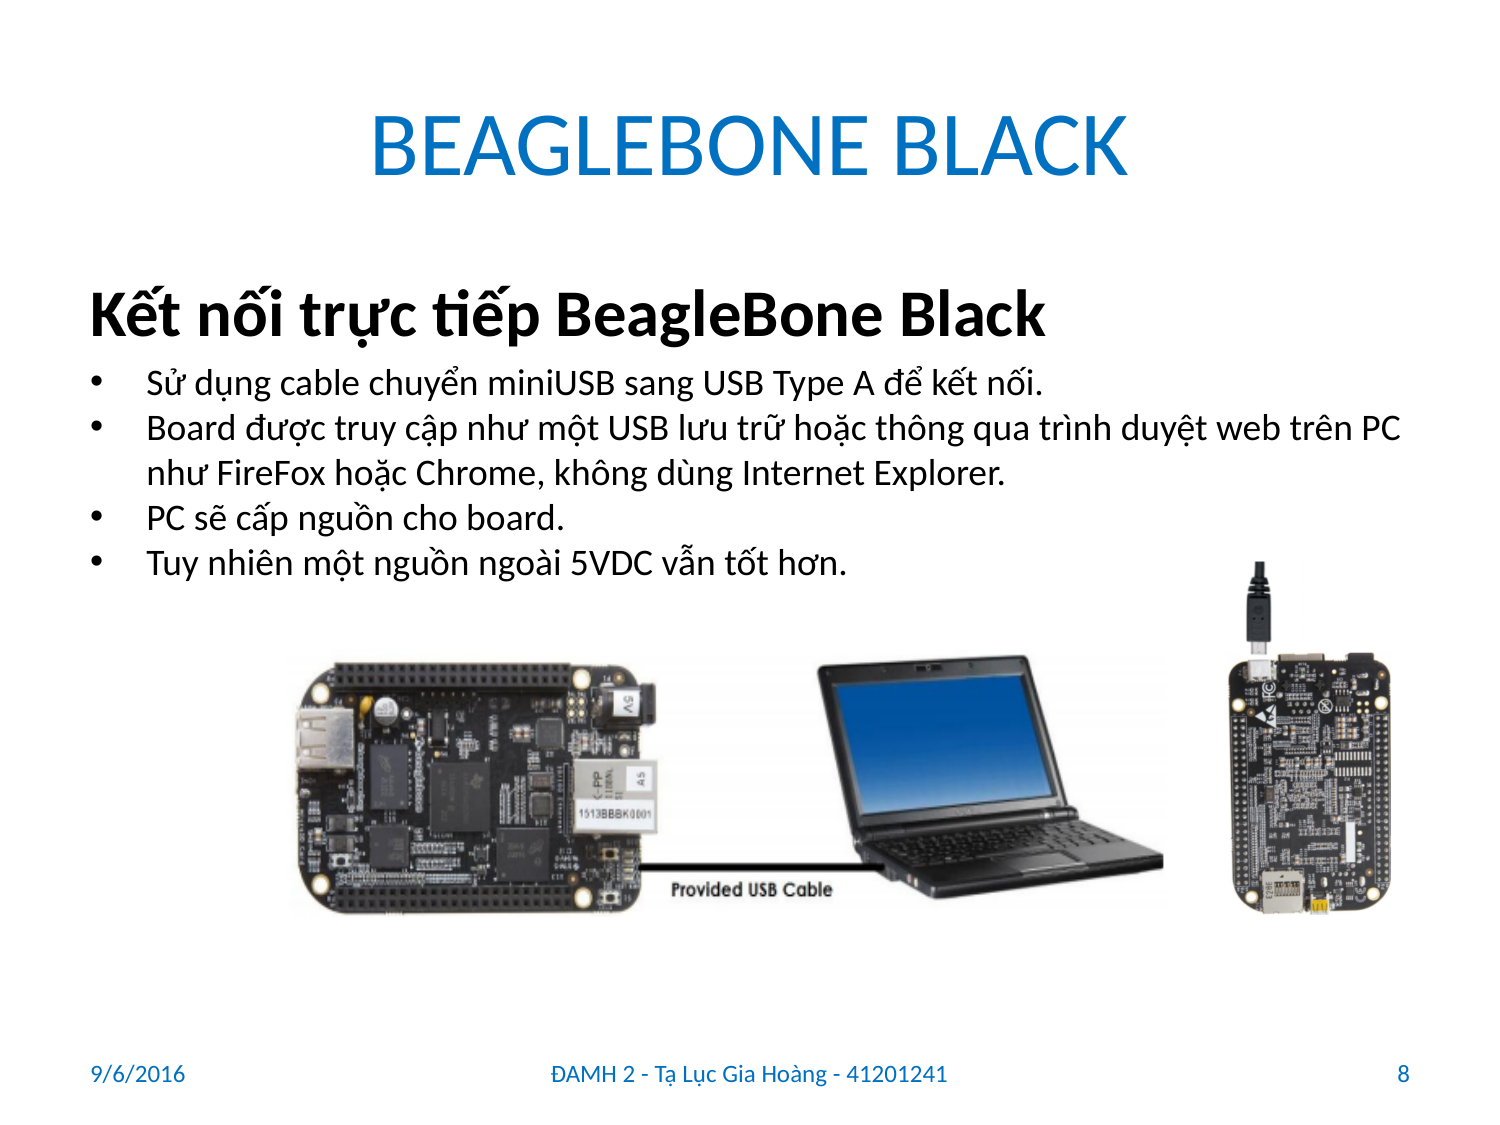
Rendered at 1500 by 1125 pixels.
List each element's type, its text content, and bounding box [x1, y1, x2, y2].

footer ĐAMH 2 - Tạ Lục Gia Hoàng - 41201241 [512, 1042, 988, 1103]
picture [287, 558, 1495, 933]
title BEAGLEBONE BLACK [75, 45, 1425, 233]
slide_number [75, 1042, 425, 1103]
slide_number 8 [1074, 1042, 1425, 1103]
list Kết nối trực tiếp BeagleBone Black Sử dụng cable chuyển miniUSB sang USB Type A để kết nối. Board được truy cập như một USB lưu trữ hoặc thông qua trình duyệt web trên PC như FireFox hoặc Chrome, không dùng Internet Explorer. PC sẽ cấp nguồn cho board. Tuy nhiên một nguồn ngoài 5VDC vẫn tốt hơn. [75, 262, 1425, 1005]
